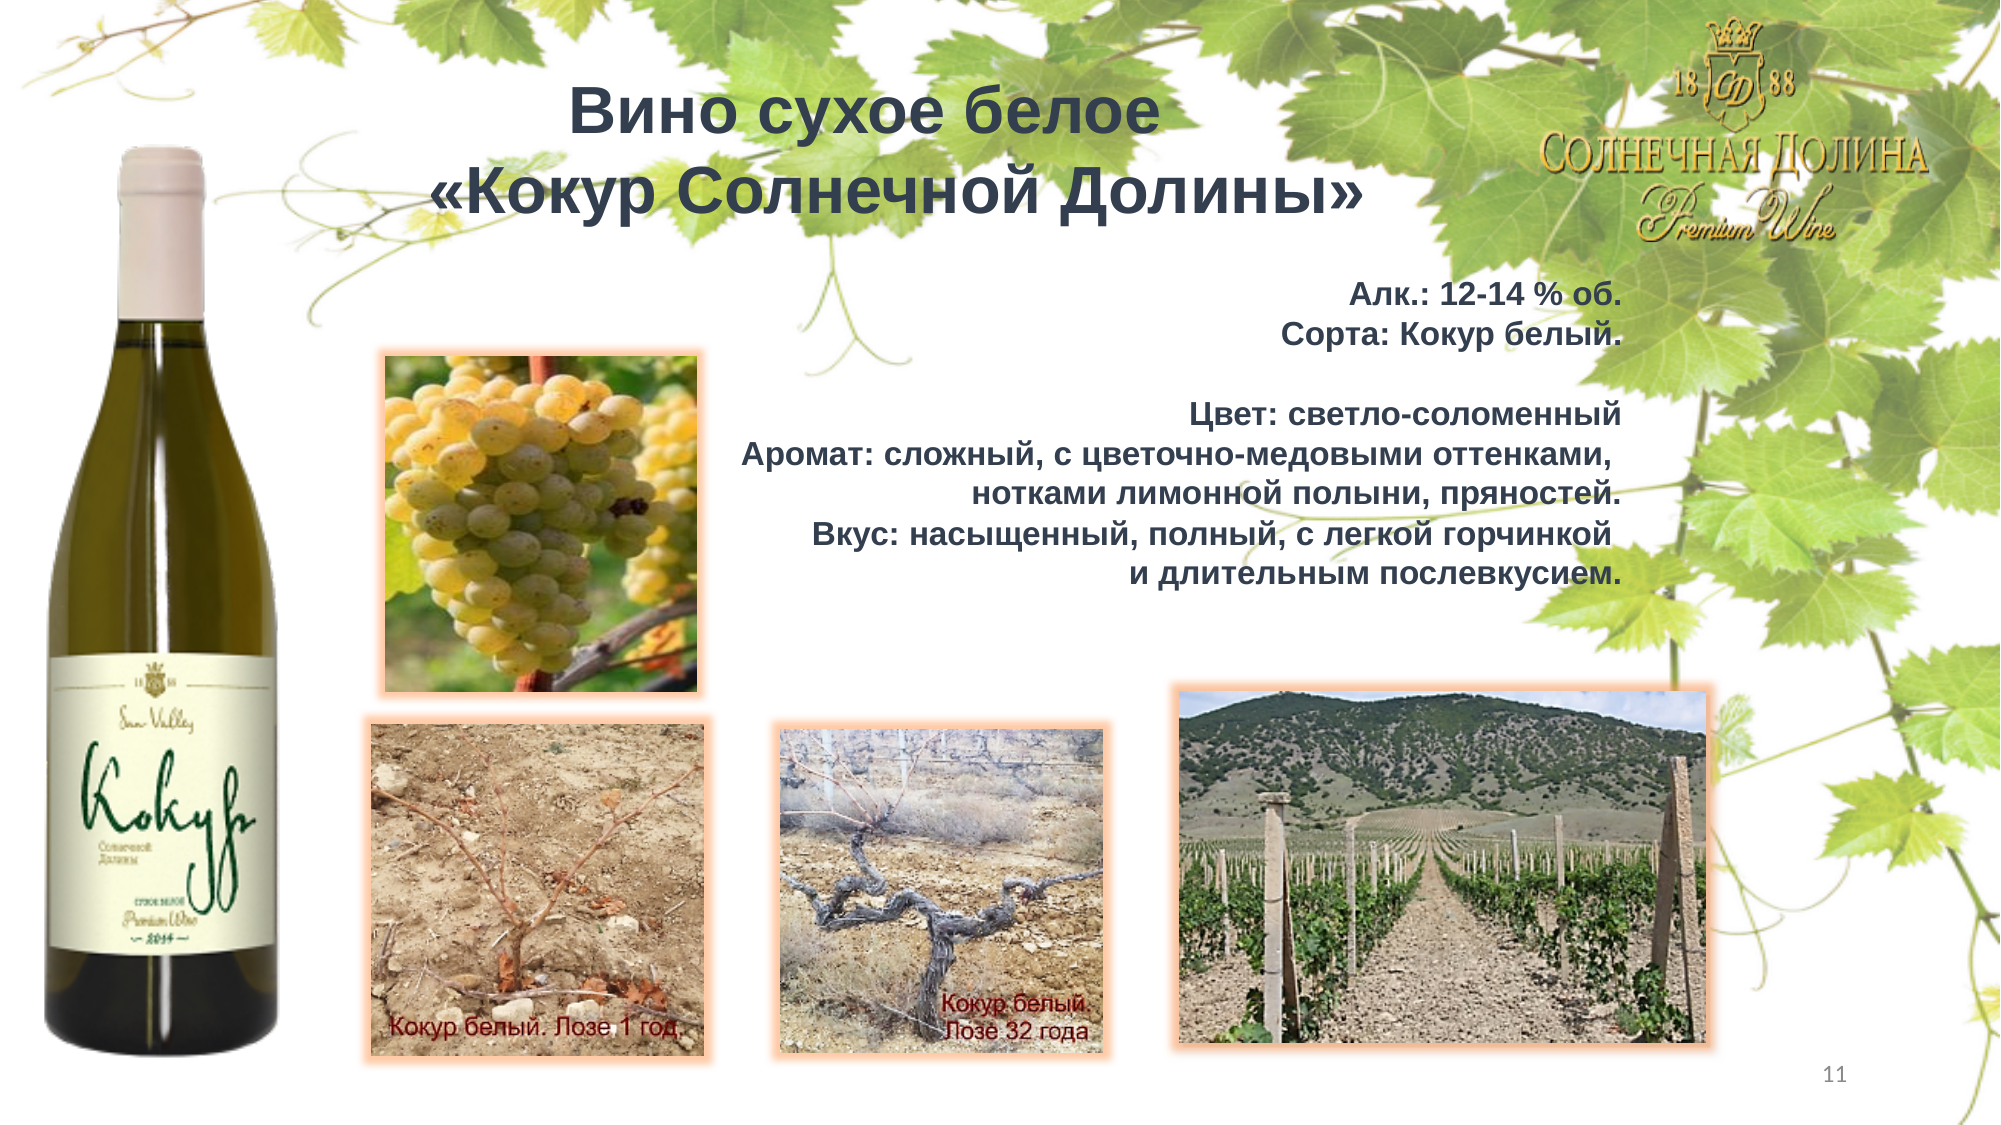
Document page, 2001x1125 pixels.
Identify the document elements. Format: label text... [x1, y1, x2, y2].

picture [13, 98, 310, 1103]
picture [1529, 0, 1945, 259]
picture [779, 729, 1103, 1053]
picture [1179, 691, 1706, 1043]
picture [385, 356, 697, 692]
picture [371, 724, 704, 1056]
slide_number 11 [1412, 1042, 1863, 1103]
text_box Вино сухое белое «Кокур Солнечной Долины» Алк.: 12-14 % об. Сорта: Кокур белый. Цвет: светло-соломенный Аромат: сложный, с цветочно-медовыми оттенками, нотками лимонной полыни, пряностей. Вкус: насыщенный, полный, с легкой горчинкой и длительным послевкусием. [358, 59, 1638, 639]
